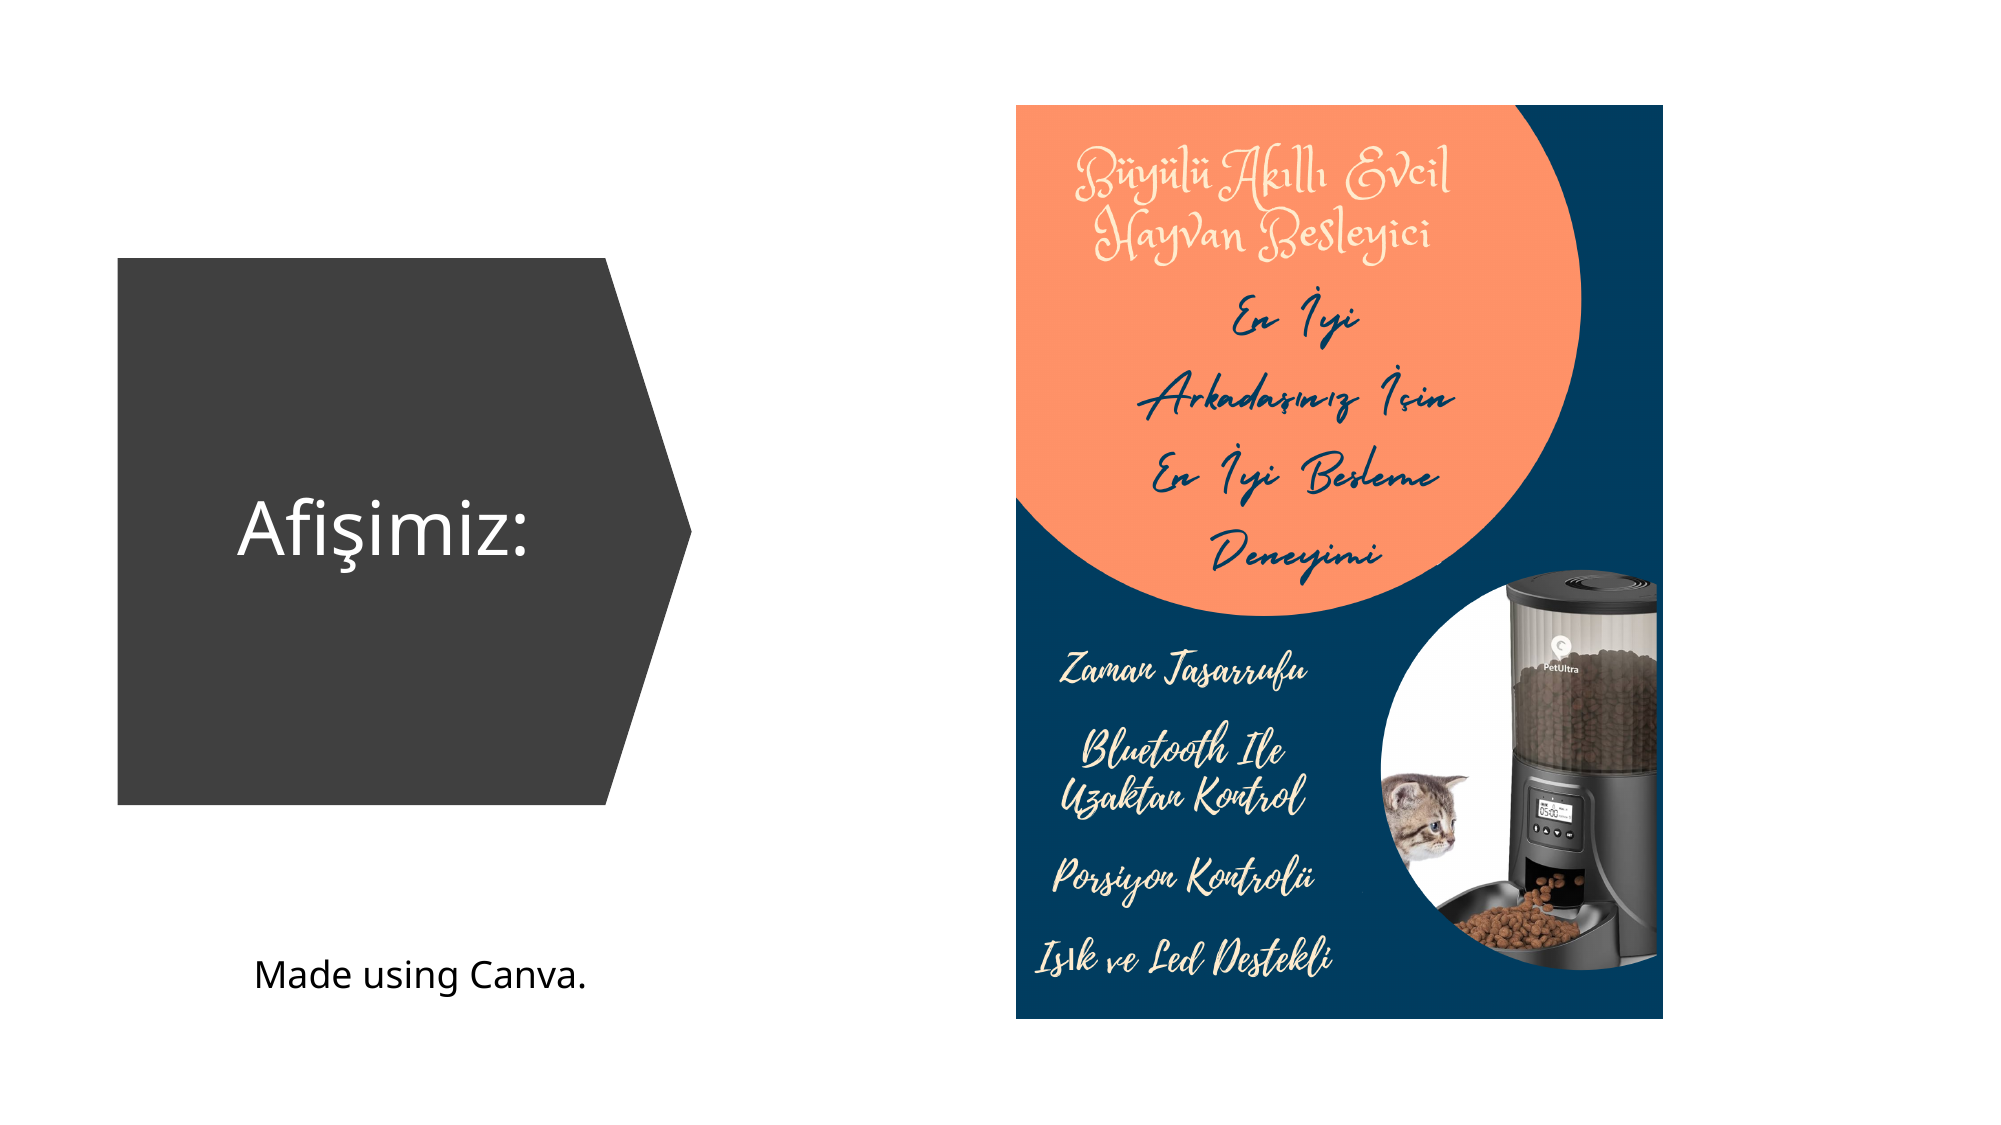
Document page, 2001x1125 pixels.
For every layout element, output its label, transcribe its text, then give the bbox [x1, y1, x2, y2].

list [1016, 104, 1664, 1020]
text_box [116, 256, 694, 807]
text_box Made using Canva. [238, 943, 896, 1003]
title Afişimiz: [168, 322, 601, 741]
